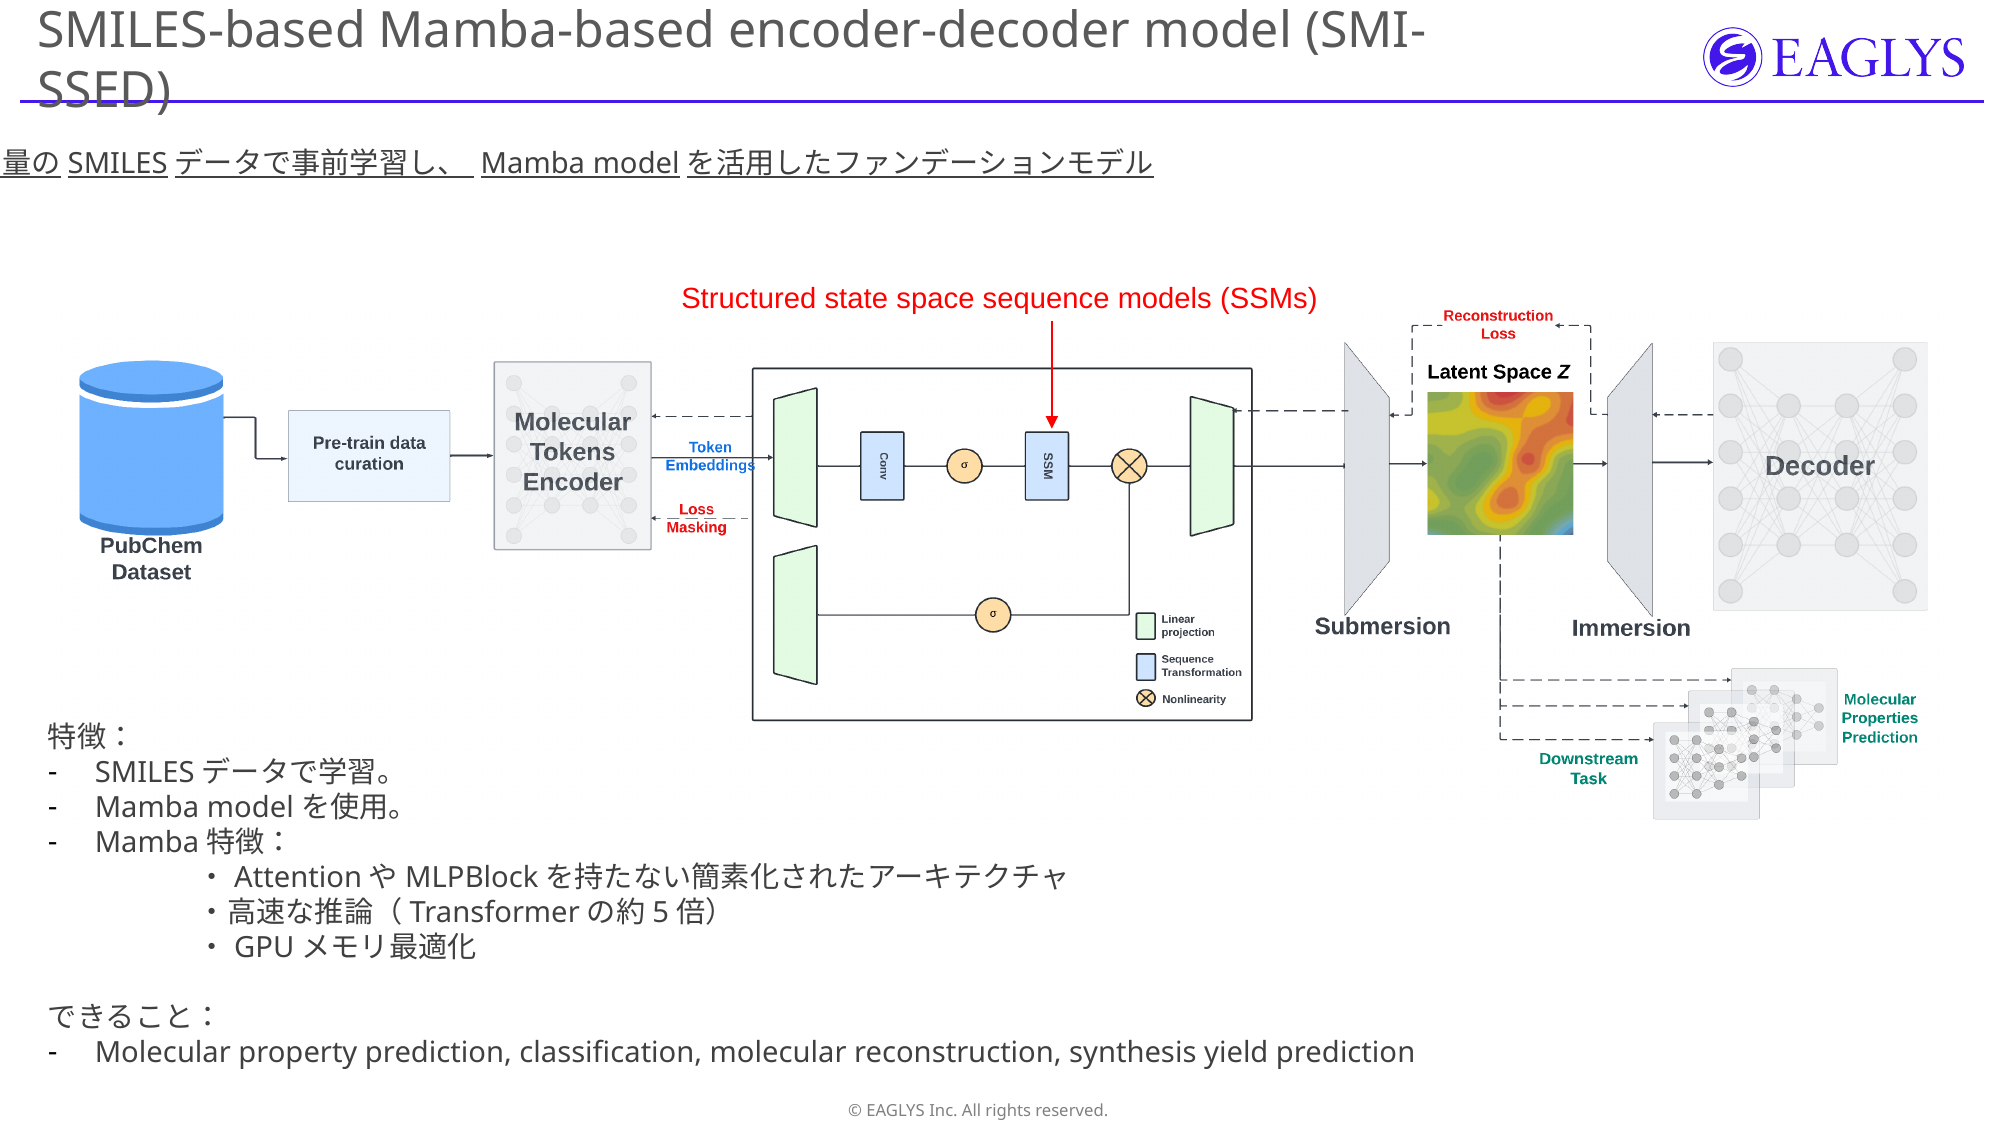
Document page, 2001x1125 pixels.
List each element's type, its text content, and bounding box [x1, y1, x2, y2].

picture [52, 296, 1948, 829]
picture [1703, 27, 1964, 87]
text_box 大量のSMILESデータで事前学習し、 Mamba modelを活用したファンデーションモデル [0, 138, 1173, 186]
text_box 特徴： SMILESデータで学習。 Mamba modelを使用。 Mamba特徴： ・AttentionやMLPBlockを持たない簡素化されたアーキテクチャ ・高速な推論（Transformerの約5倍） ・GPUメモリ最適化 できること： Molecular property prediction, classification, molecular reconstruction, synthesis yield prediction [30, 712, 1434, 1110]
title SMILES-based Mamba-based encoder-decoder model (SMI-SSED) [22, 16, 1569, 99]
text_box Structured state space sequence models (SSMs) [663, 273, 1337, 296]
